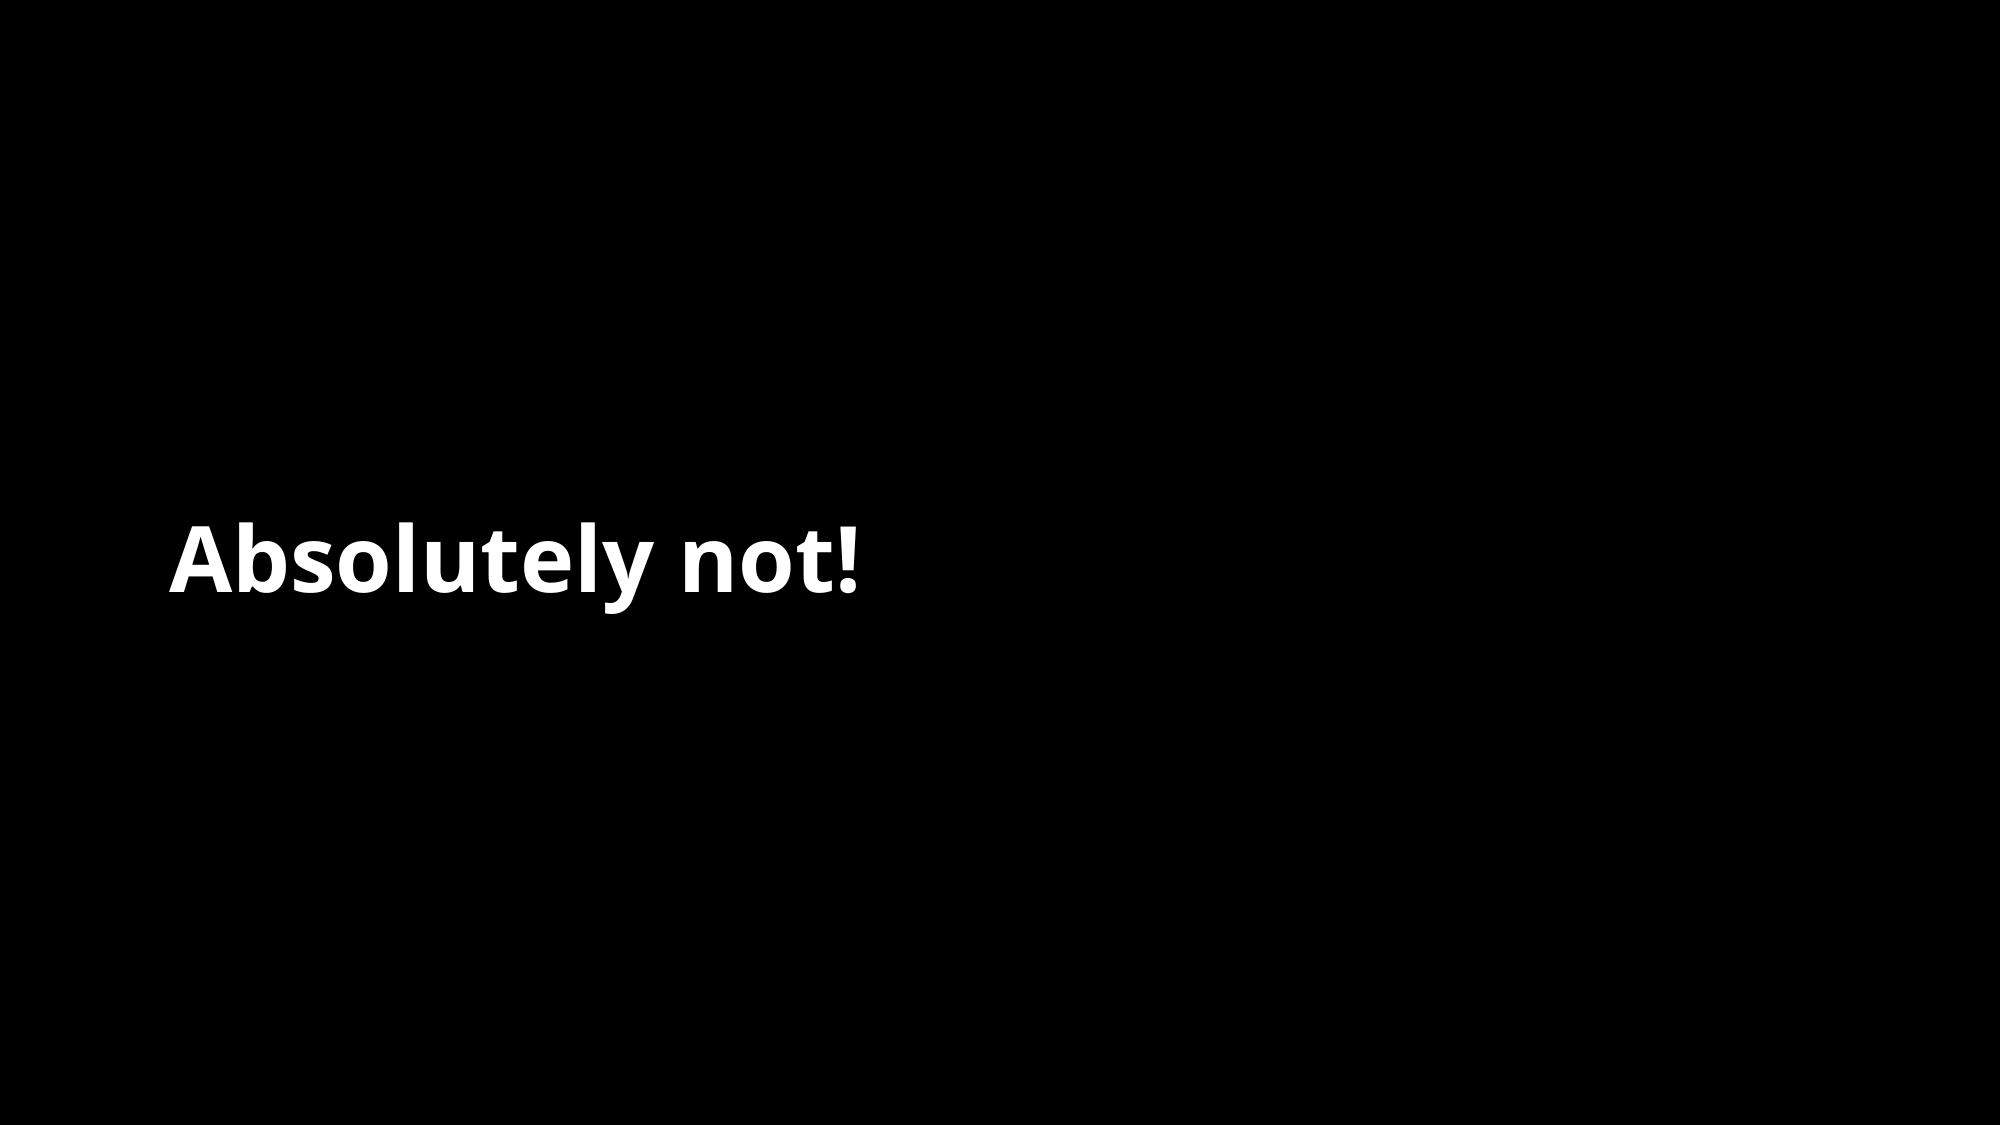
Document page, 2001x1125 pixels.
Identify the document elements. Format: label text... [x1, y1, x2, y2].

title Absolutely not! [154, 453, 1081, 672]
